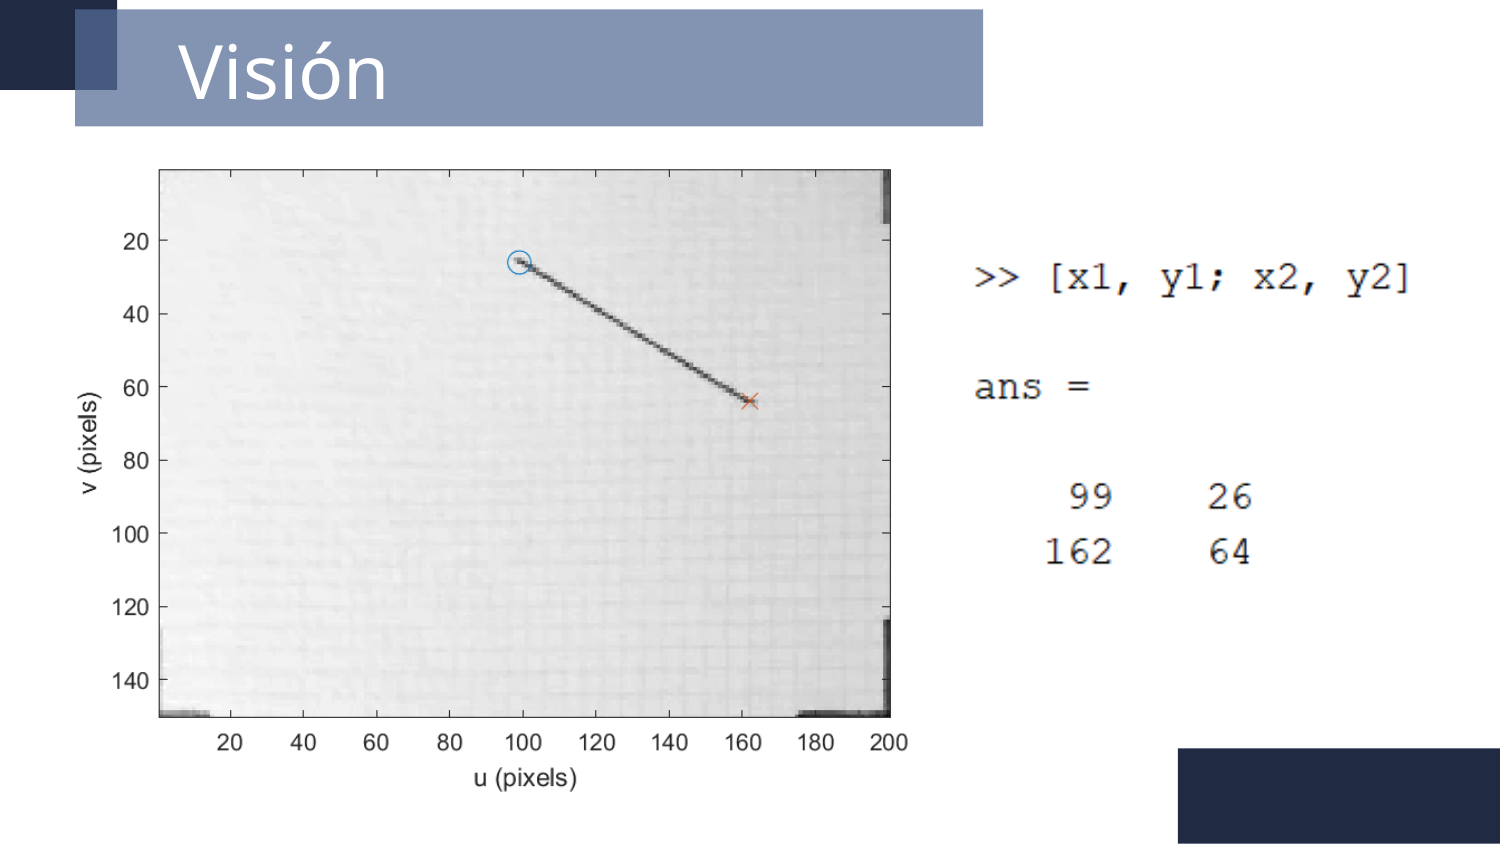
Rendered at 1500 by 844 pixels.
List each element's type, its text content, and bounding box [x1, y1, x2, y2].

text_box [0, 0, 118, 90]
picture [970, 247, 1429, 596]
text_box [1177, 748, 1500, 844]
text_box [75, 9, 164, 127]
title Visión [163, 9, 971, 127]
picture [74, 166, 911, 794]
text_box [971, 9, 984, 127]
